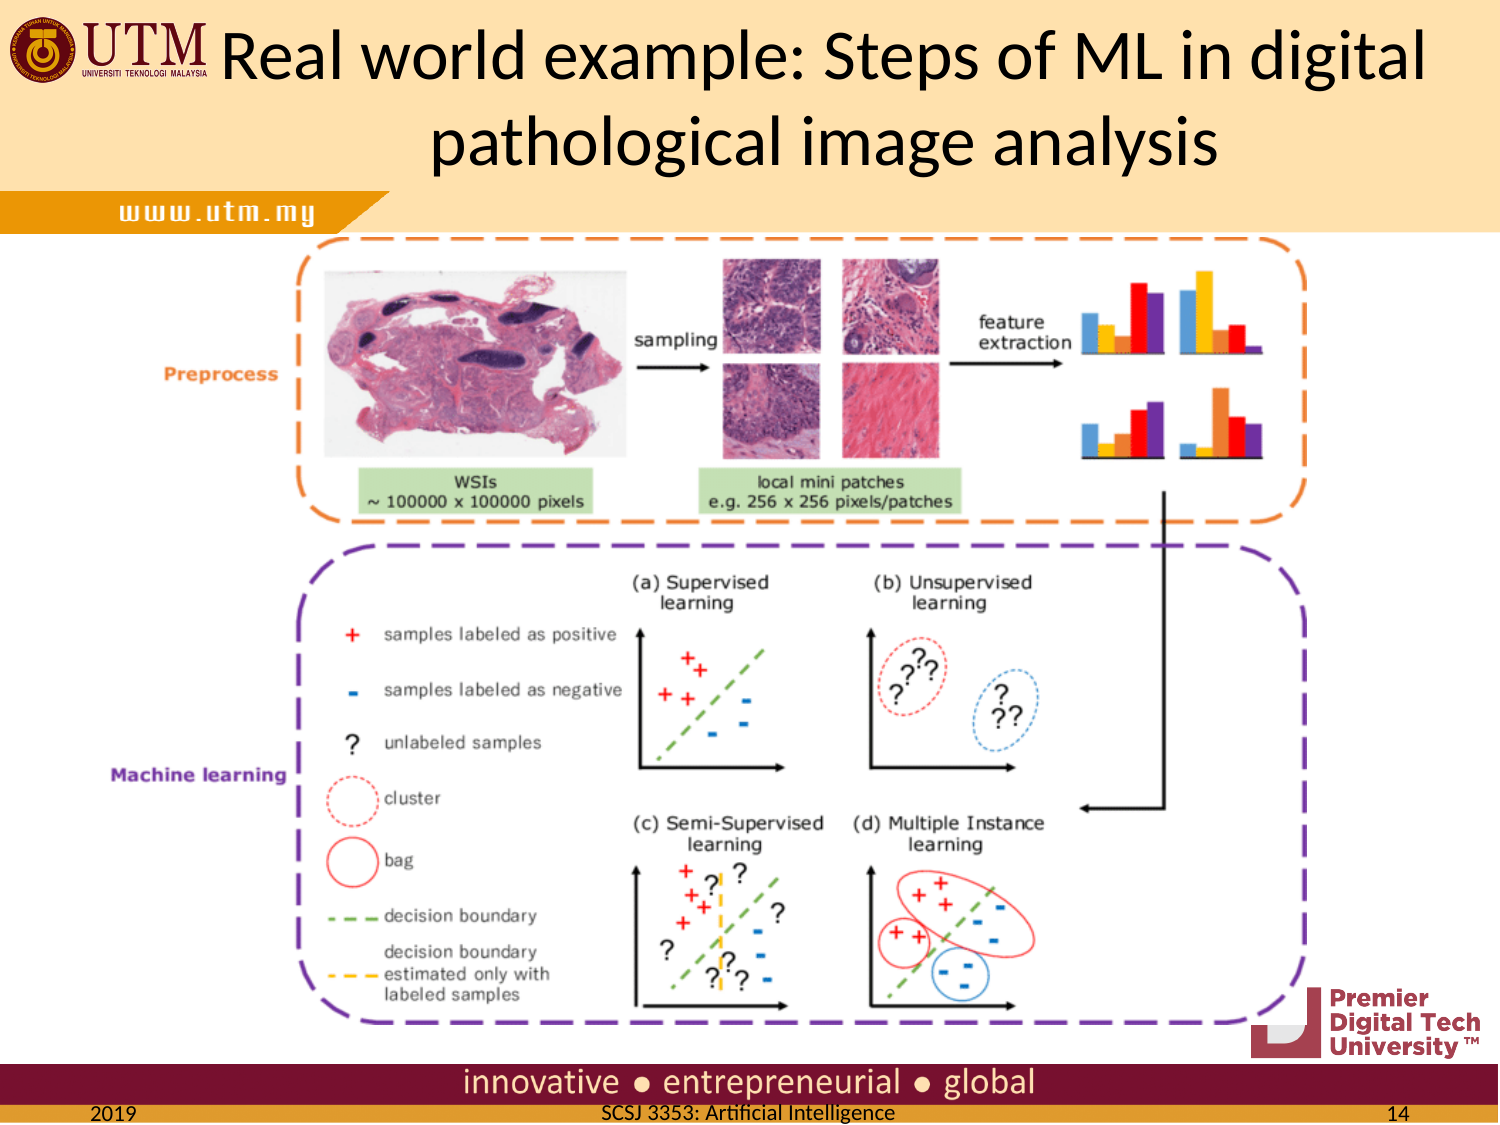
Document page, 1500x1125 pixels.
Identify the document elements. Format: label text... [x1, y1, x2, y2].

picture [10, 17, 150, 83]
footer SCSJ 3353: Artificial Intelligence [405, 1086, 1074, 1125]
slide_number 2019 [75, 1082, 425, 1125]
picture [0, 1064, 1498, 1123]
picture [1251, 987, 1480, 1059]
slide_number 14 [1074, 1082, 1425, 1125]
picture [0, 191, 390, 234]
title Real world example: Steps of ML in digital pathological image analysis [150, 0, 1500, 188]
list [99, 237, 1307, 1026]
